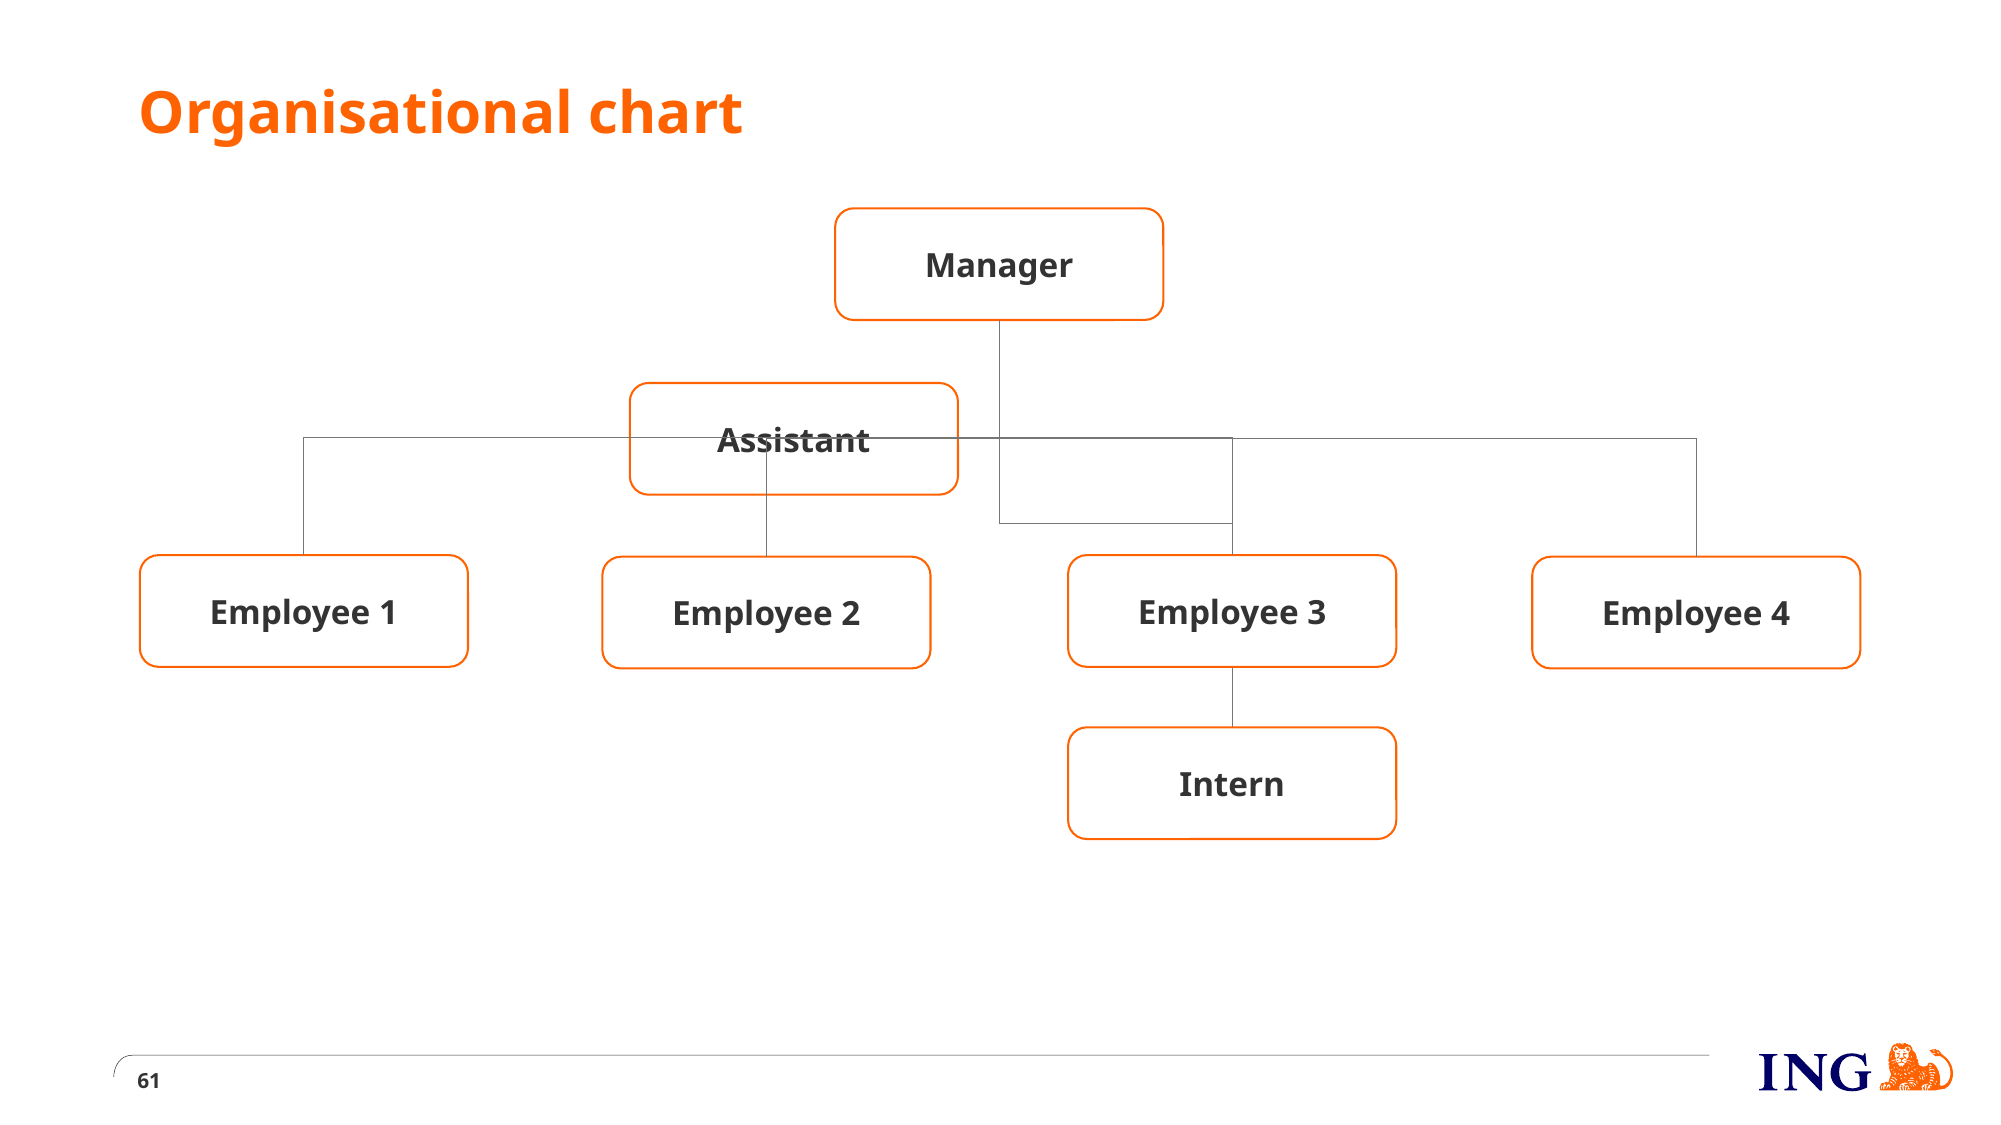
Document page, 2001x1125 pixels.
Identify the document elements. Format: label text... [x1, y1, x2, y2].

slide_number 61 [137, 1066, 219, 1097]
text_box Manager [834, 207, 1165, 321]
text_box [534, 89, 770, 786]
text_box Employee 3 [1067, 641, 1229, 668]
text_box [764, 321, 998, 555]
text_box Intern [1067, 726, 1398, 841]
text_box Employee 2 [770, 555, 932, 670]
title Organisational chart [138, 46, 1860, 187]
text_box Employee 4 [1531, 555, 1862, 670]
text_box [912, 555, 1229, 641]
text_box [1229, 89, 1467, 787]
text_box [998, 321, 1229, 555]
text_box Employee 1 [138, 554, 470, 668]
